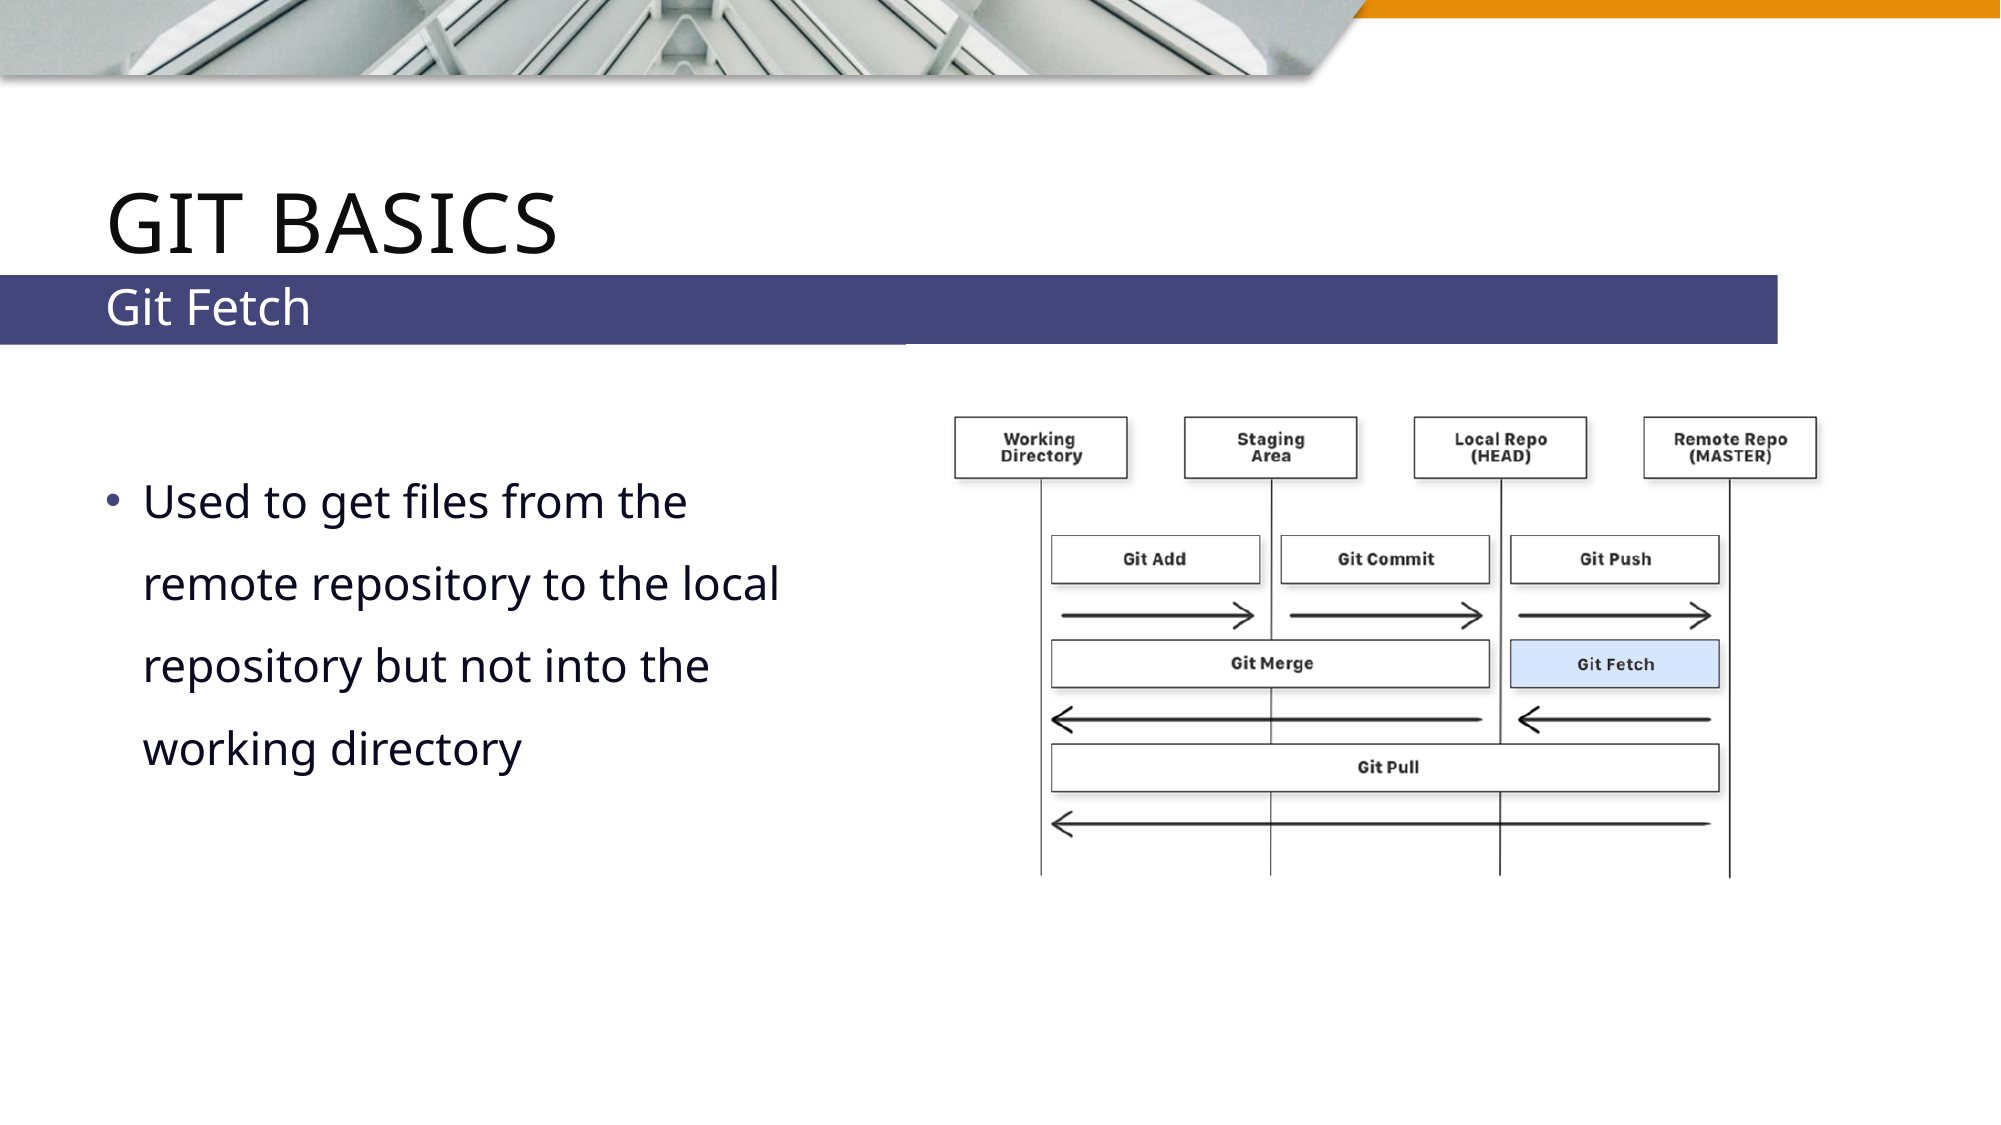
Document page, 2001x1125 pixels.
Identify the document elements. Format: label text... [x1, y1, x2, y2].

list Git Fetch [0, 275, 1778, 345]
text_box Used to get files from the remote repository to the local repository but not into the working directory [90, 437, 866, 1038]
picture [905, 344, 1863, 907]
title Git basics [90, 162, 1863, 279]
picture [0, 0, 1367, 76]
